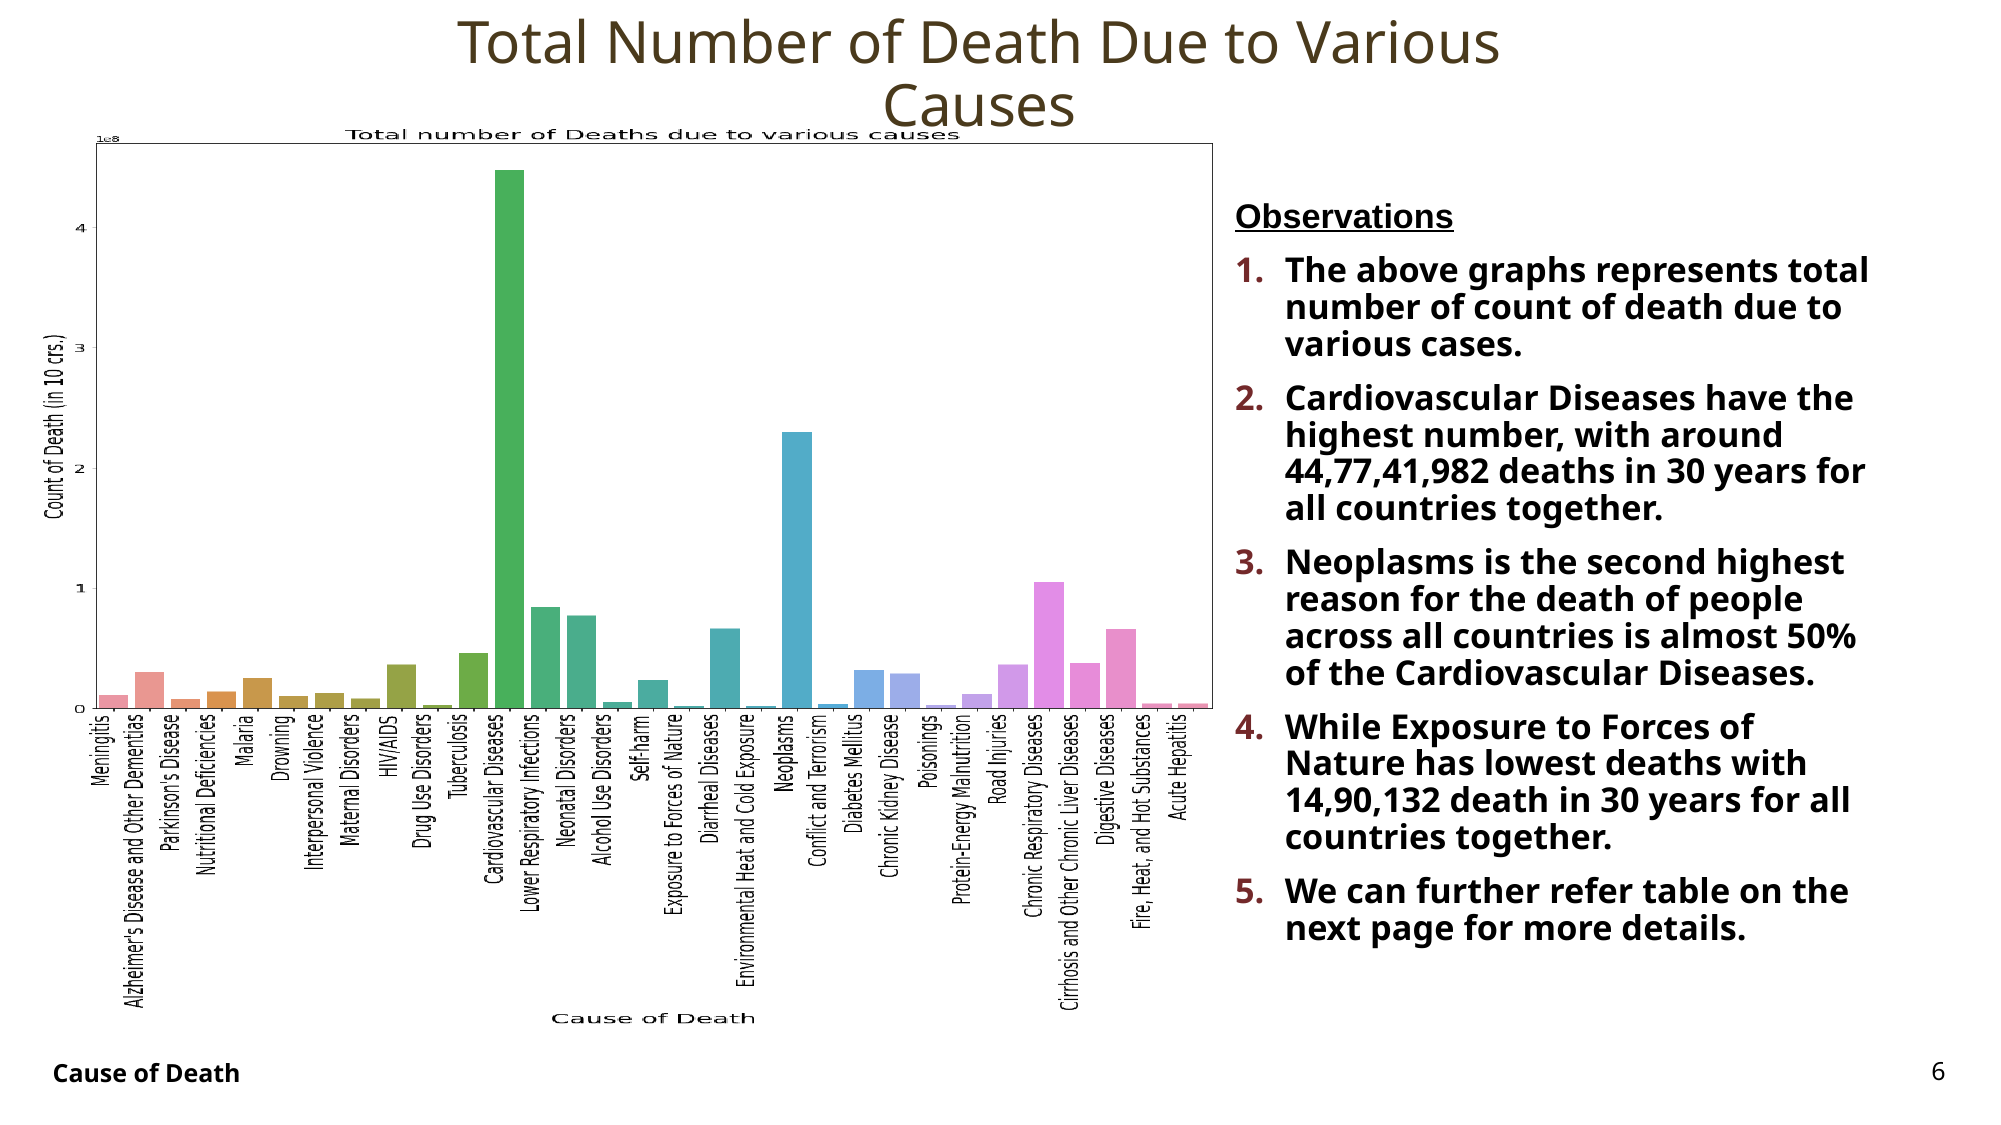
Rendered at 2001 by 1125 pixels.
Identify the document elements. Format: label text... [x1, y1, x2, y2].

footer Cause of Death [37, 1042, 713, 1103]
title Total Number of Death Due to Various Causes [375, 26, 1585, 125]
text_box Observations The above graphs represents total number of count of death due to various cases. Cardiovascular Diseases have the highest number, with around 44,77,41,982 deaths in 30 years for all countries together. Neoplasms is the second highest reason for the death of people across all countries is almost 50% of the Cardiovascular Diseases. While Exposure to Forces of Nature has lowest deaths with 14,90,132 death in 30 years for all countries together. We can further refer table on the next page for more details. [1220, 191, 1890, 972]
slide_number 6 [1510, 1042, 1961, 1103]
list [34, 124, 1220, 1030]
